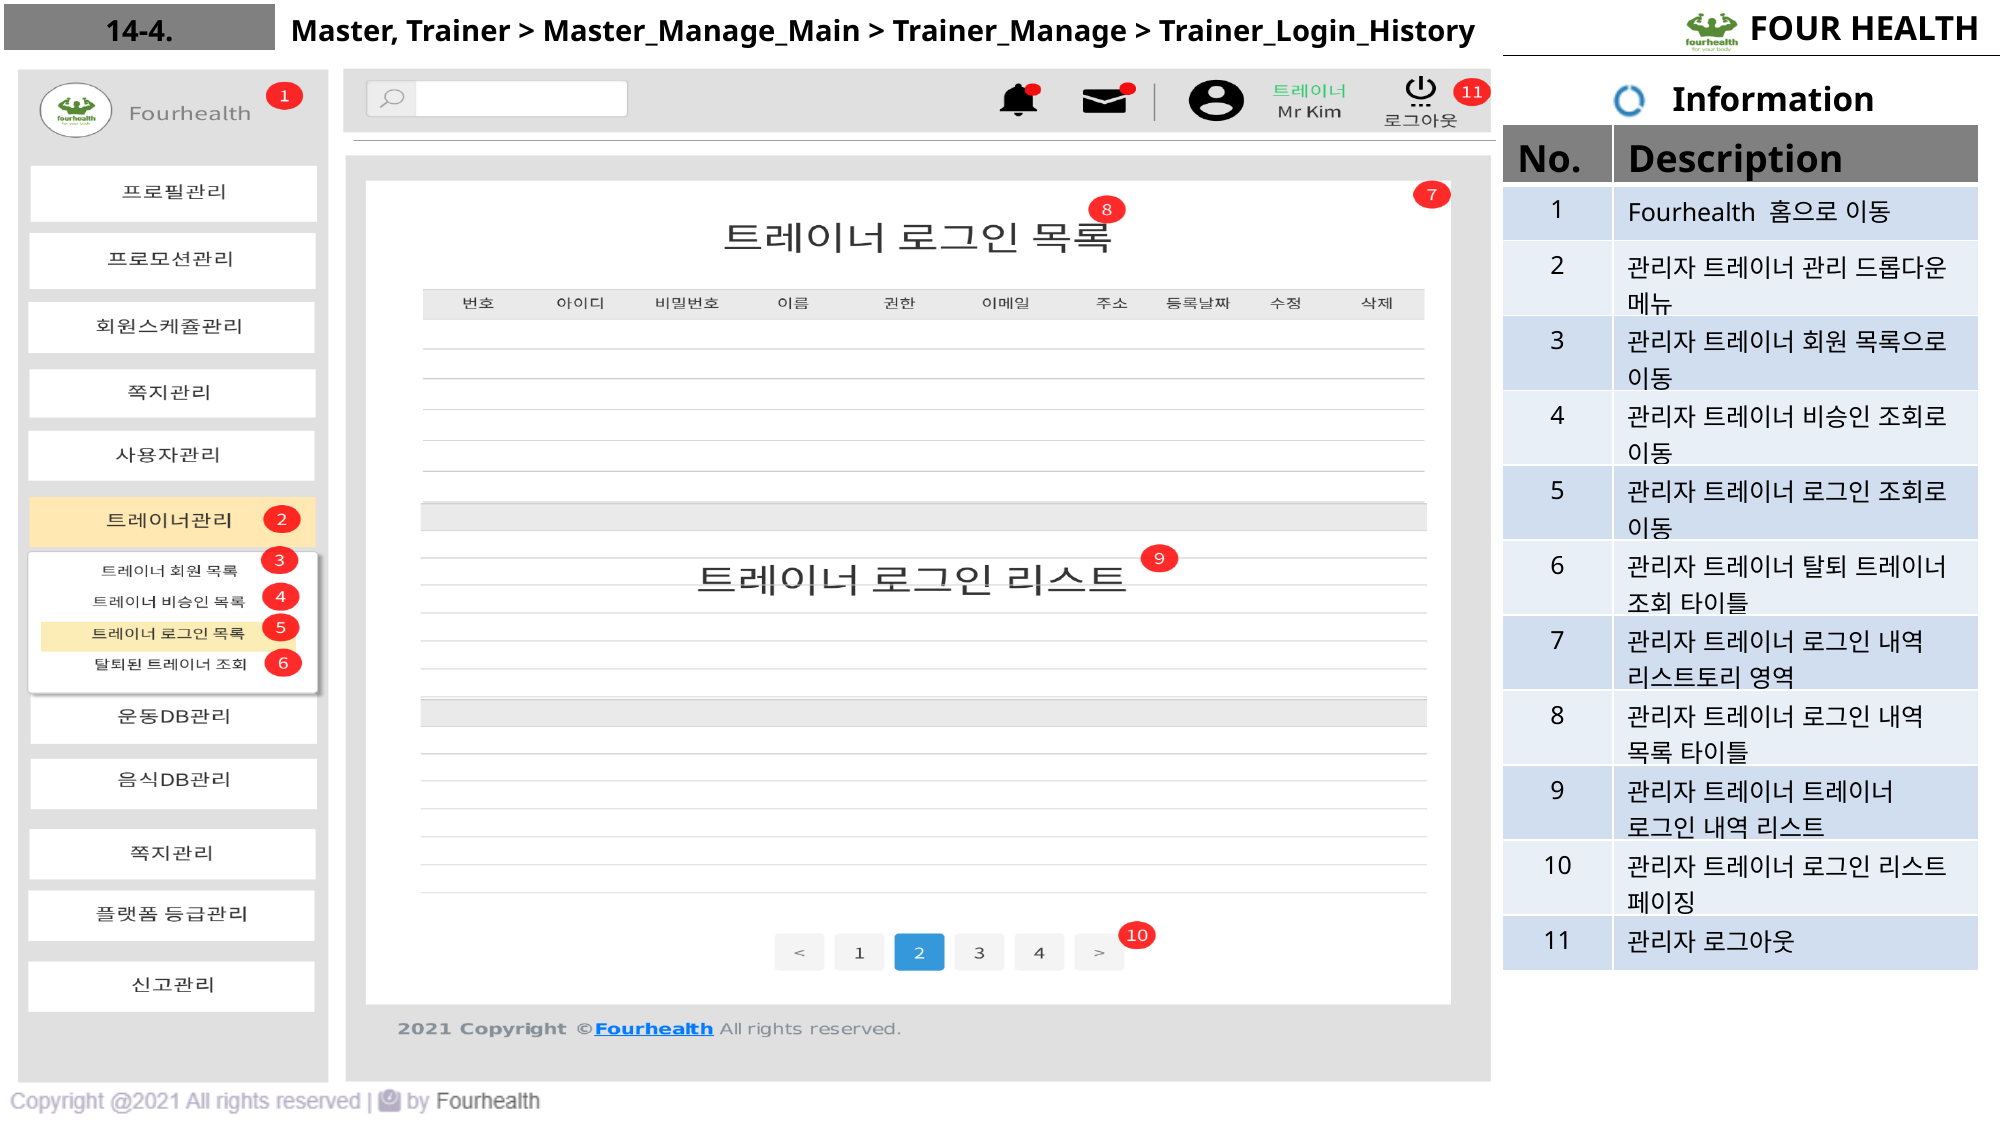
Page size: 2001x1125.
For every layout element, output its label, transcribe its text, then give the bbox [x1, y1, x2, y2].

table_cell 관리자 트레이너 로그인 내역 목록 타이틀 [1614, 691, 1978, 764]
table_cell 3 [1503, 316, 1612, 390]
picture [1680, 10, 1741, 52]
table_cell 2 [1503, 241, 1612, 315]
table_cell 10 [1503, 841, 1612, 914]
table_cell 5 [1503, 466, 1612, 539]
picture [1606, 71, 1658, 123]
table_cell 관리자 트레이너 로그인 조회로 이동 [1614, 466, 1978, 539]
table_cell 11 [1503, 916, 1612, 970]
table_cell 관리자 트레이너 로그인 내역 리스트토리 영역 [1614, 616, 1978, 689]
text_box Information [1657, 71, 2000, 126]
table_cell 7 [1503, 616, 1612, 689]
text_box FOUR HEALTH [1734, 0, 2000, 55]
table_cell 8 [1503, 691, 1612, 764]
table_header Master, Trainer > Master_Manage_Main > Trainer_Manage > Trainer_Login_History [276, 4, 1501, 50]
table_cell 관리자 트레이너 비승인 조회로 이동 [1614, 391, 1978, 464]
table_cell Fourhealth 홈으로 이동 [1614, 187, 1978, 240]
table_cell 관리자 트레이너 로그인 리스트 페이징 [1614, 841, 1978, 914]
table_cell 관리자 트레이너 관리 드롭다운 메뉴 [1614, 241, 1978, 315]
table_header 14-4. [4, 4, 275, 50]
table_header Description [1614, 125, 1978, 182]
table_header No. [1503, 125, 1612, 182]
table_cell 4 [1503, 391, 1612, 464]
picture [2, 59, 1503, 1125]
table_cell 관리자 트레이너 트레이너 로그인 내역 리스트 [1614, 766, 1978, 839]
table_cell 관리자 로그아웃 [1614, 916, 1978, 970]
table_cell 9 [1503, 766, 1612, 839]
table_cell 1 [1503, 187, 1612, 240]
table_cell 관리자 트레이너 탈퇴 트레이너 조회 타이틀 [1614, 541, 1978, 614]
table_cell 관리자 트레이너 회원 목록으로 이동 [1614, 316, 1978, 390]
table_cell 6 [1503, 541, 1612, 614]
